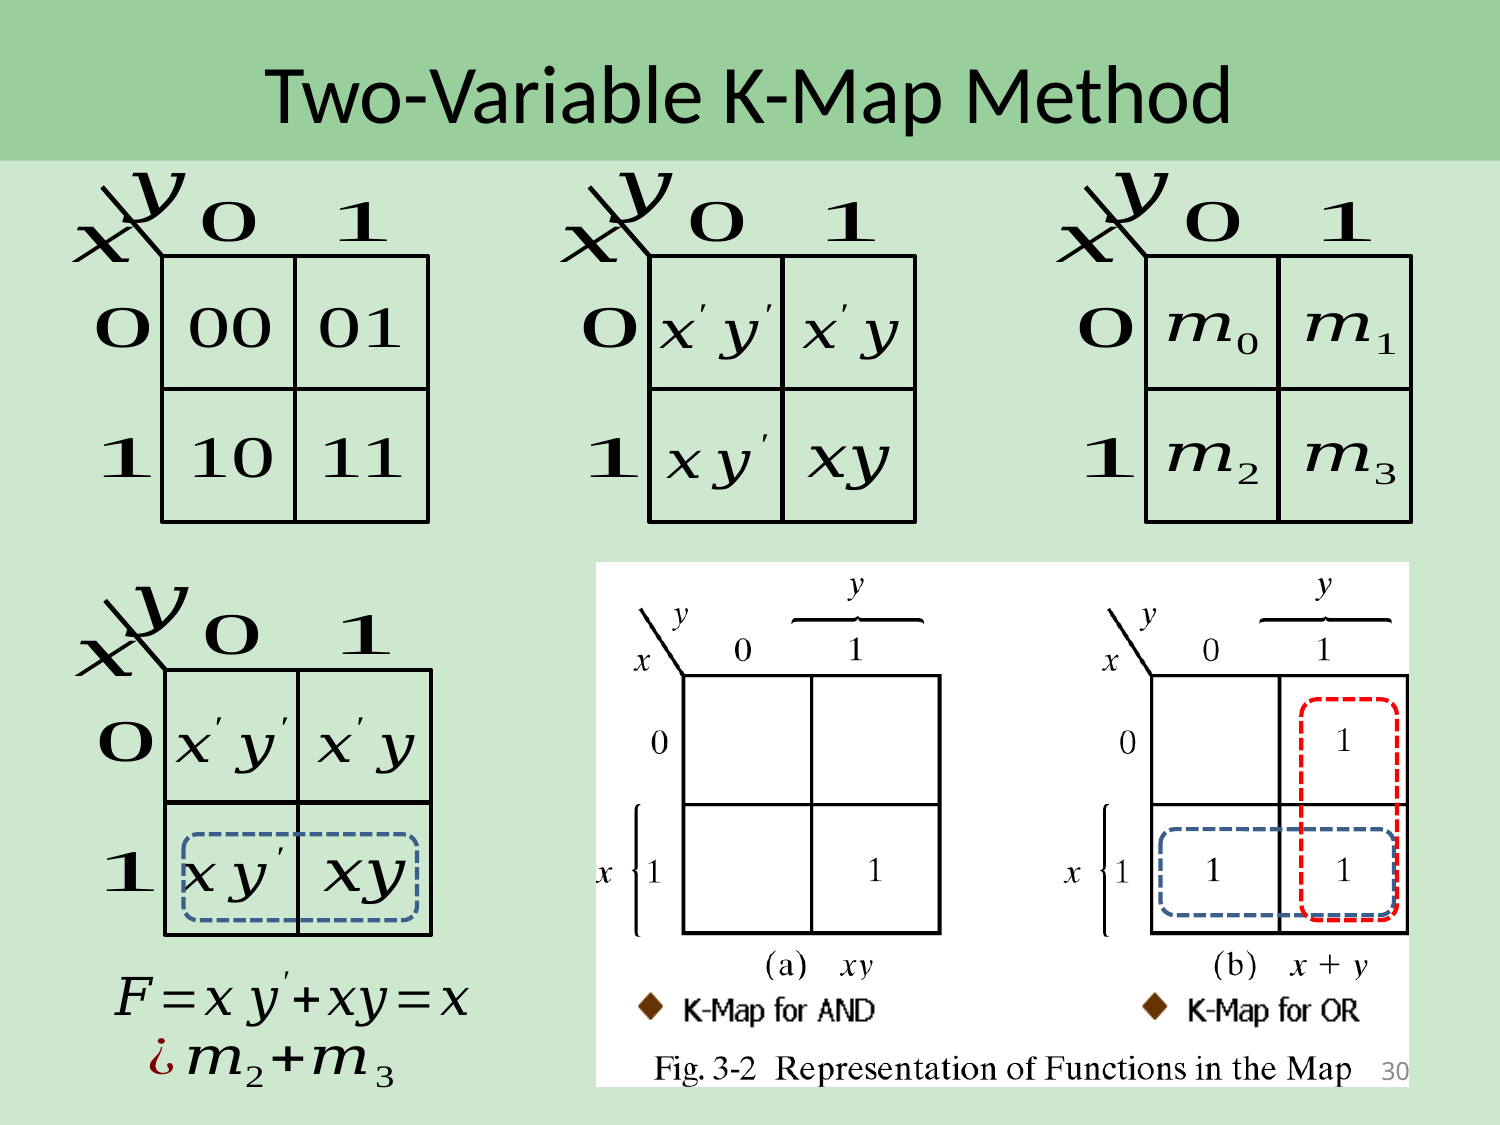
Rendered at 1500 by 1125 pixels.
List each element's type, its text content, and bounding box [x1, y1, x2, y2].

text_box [64, 148, 429, 523]
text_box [551, 148, 916, 523]
title Two-Variable K-Map Method [75, 19, 1425, 161]
slide_number 30 [1187, 1042, 1425, 1103]
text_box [596, 562, 1410, 1087]
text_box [67, 562, 432, 936]
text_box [1047, 148, 1412, 523]
